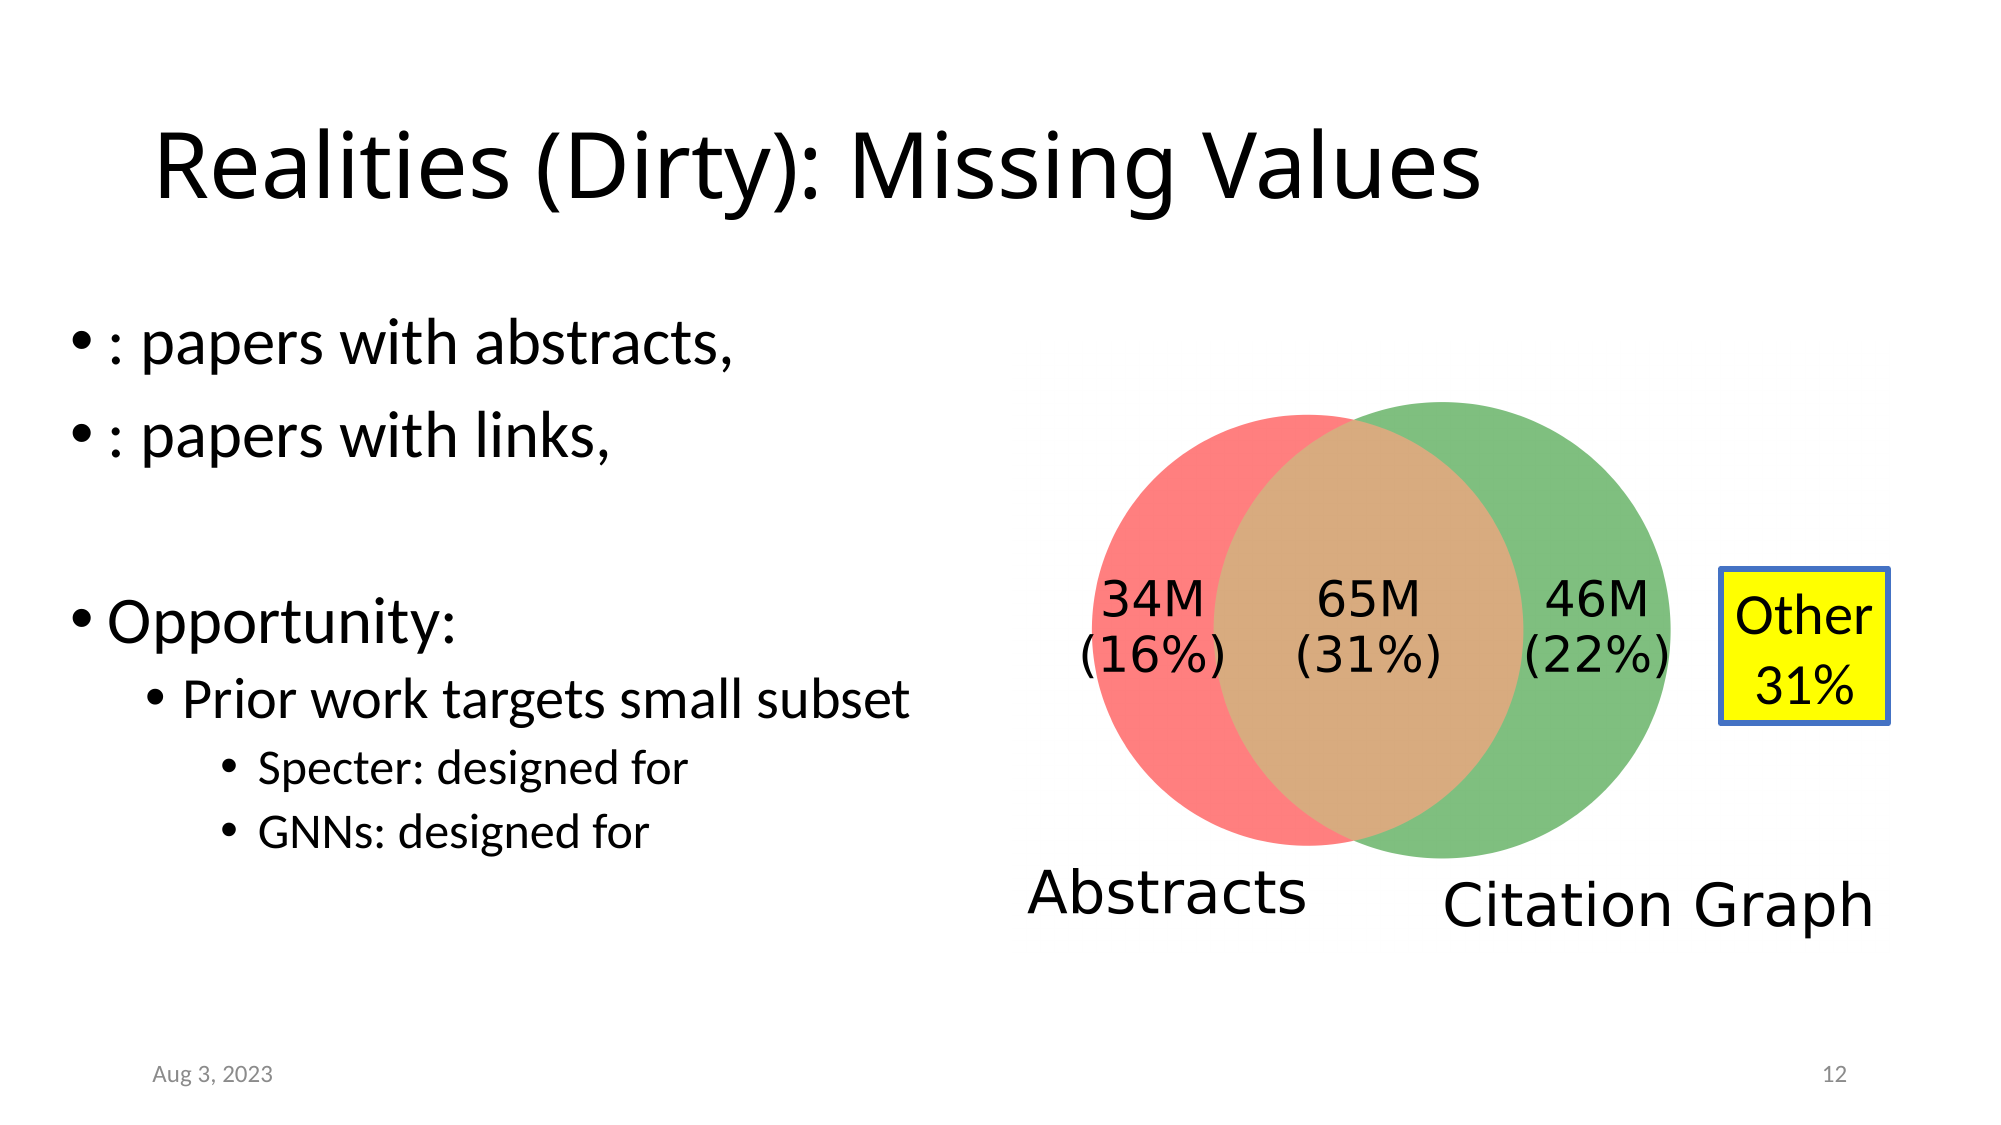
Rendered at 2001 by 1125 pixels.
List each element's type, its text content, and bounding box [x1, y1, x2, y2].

title Realities (Dirty): Missing Values [137, 59, 1863, 278]
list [1012, 341, 1890, 953]
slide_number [137, 1042, 588, 1103]
slide_number 12 [1412, 1042, 1863, 1103]
